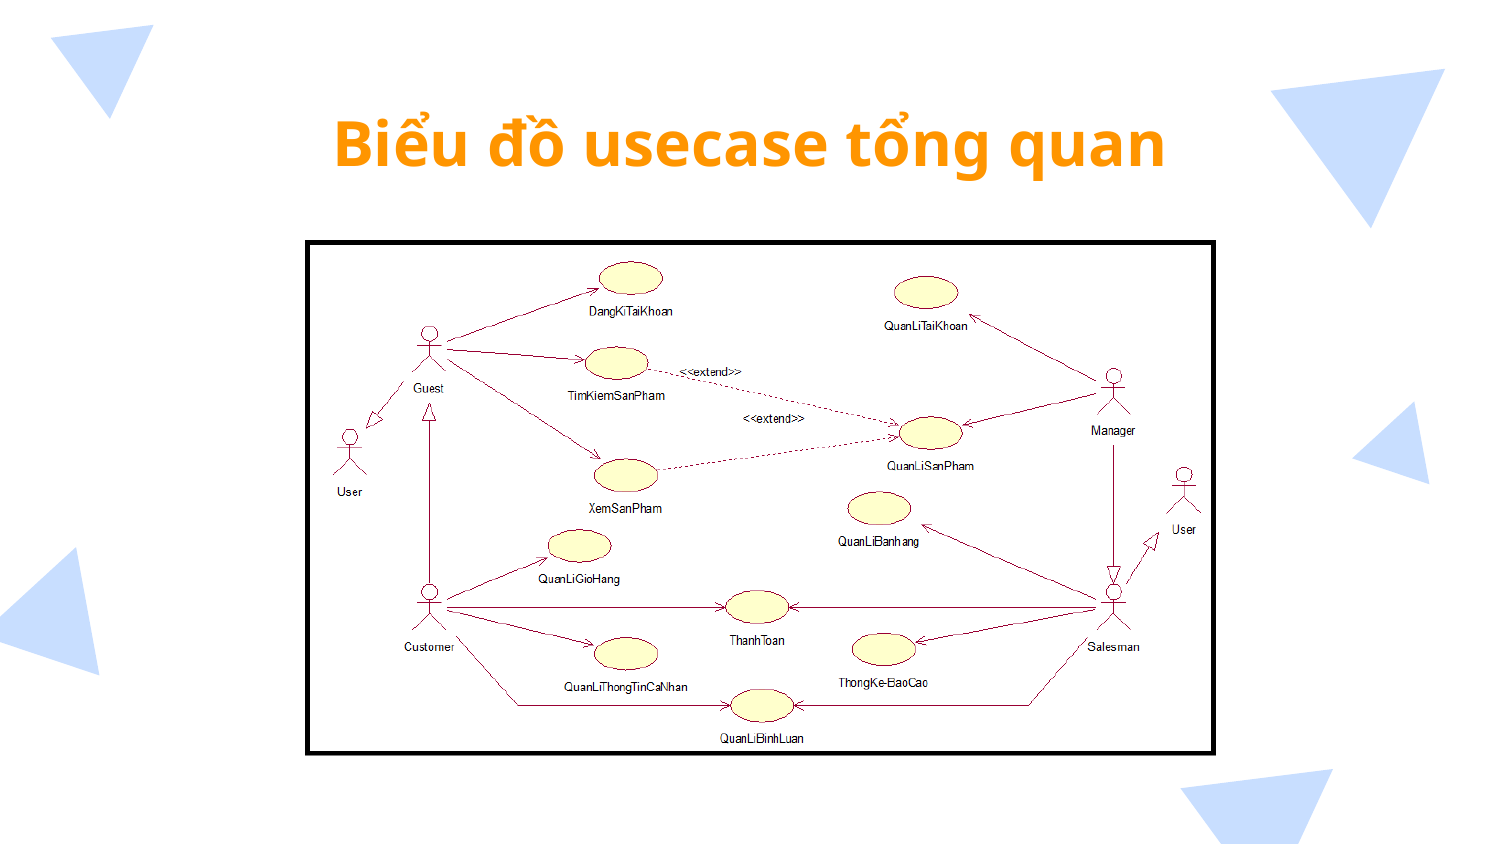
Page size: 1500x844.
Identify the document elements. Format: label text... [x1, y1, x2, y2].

picture [302, 239, 1217, 756]
title Biểu đồ usecase tổng quan [116, 88, 1383, 182]
